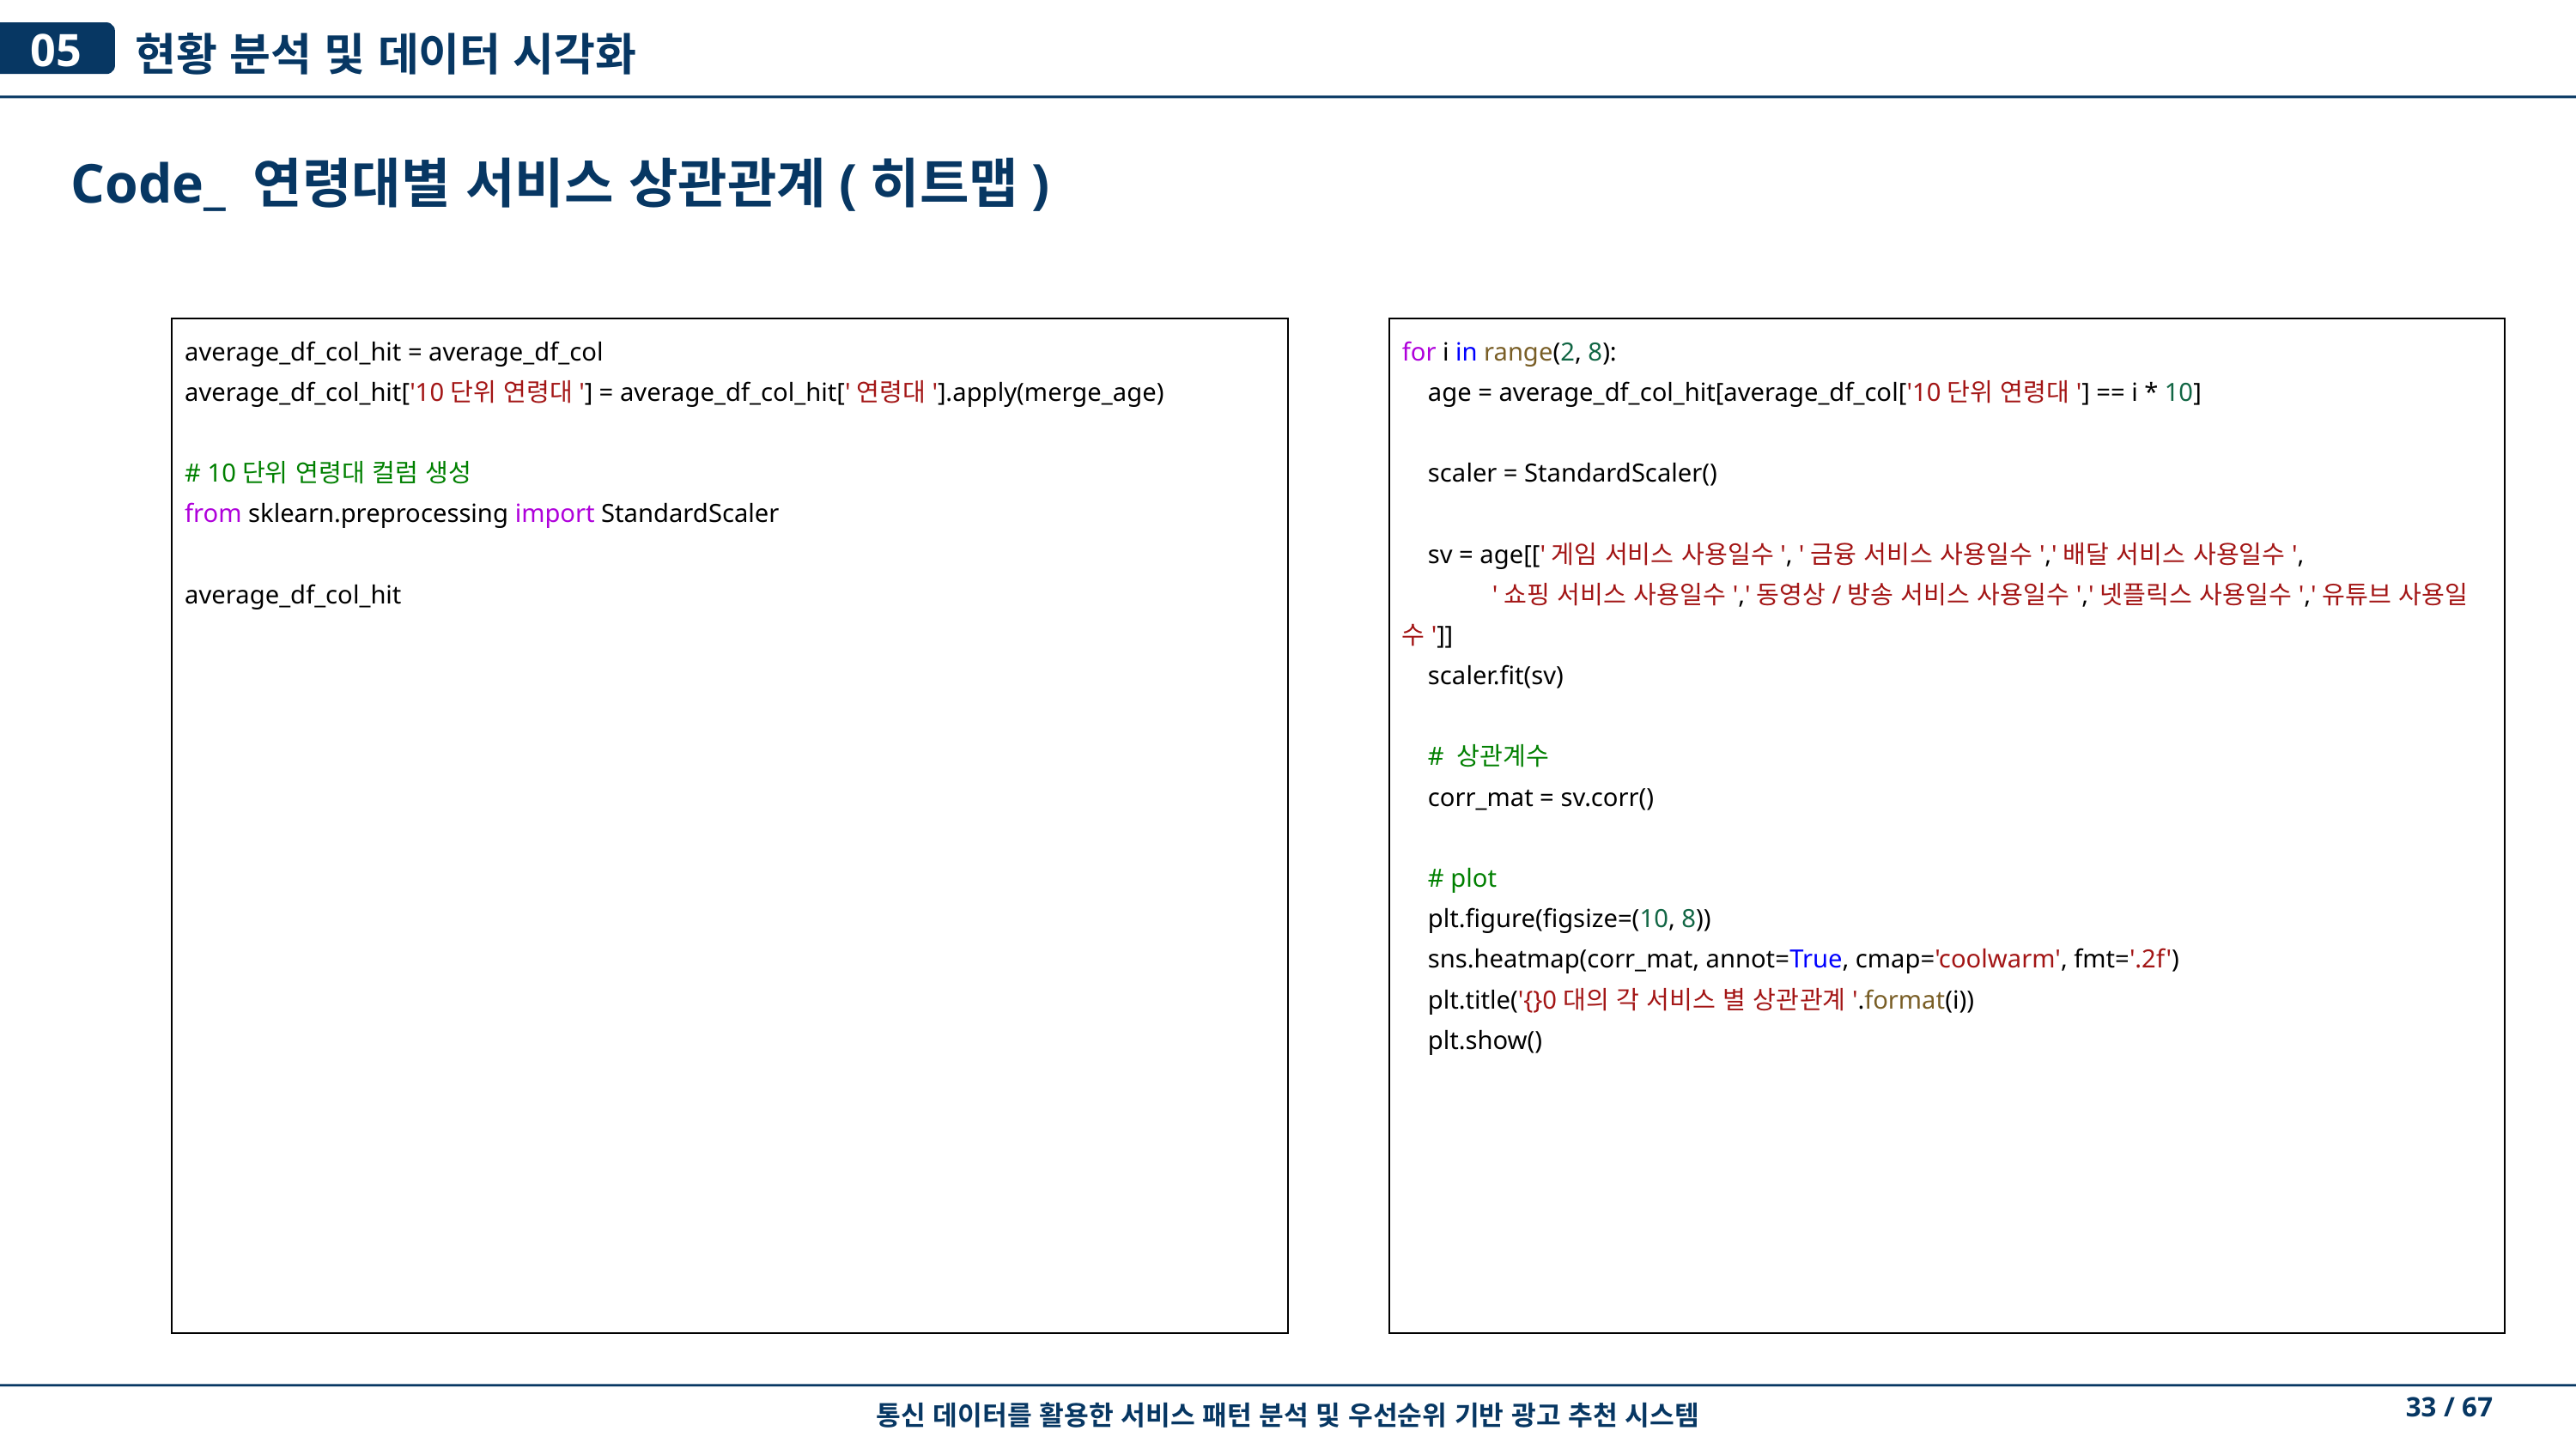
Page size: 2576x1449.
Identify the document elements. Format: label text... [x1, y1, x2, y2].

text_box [0, 15, 2576, 99]
text_box Code_ 연령대별 서비스 상관관계(히트맵) [70, 136, 1147, 215]
text_box average_df_col_hit = average_df_col average_df_col_hit['10단위 연령대'] = average_df_col_hit['연령대'].apply(merge_age) # 10단위 연령대 컬럼 생성 from sklearn.preprocessing import StandardScaler average_df_col_hit [171, 318, 1289, 1334]
text_box for i in range(2, 8): age = average_df_col_hit[average_df_col['10단위 연령대'] == i * 10] scaler = StandardScaler() sv = age[['게임 서비스 사용일수', '금융 서비스 사용일수','배달 서비스 사용일수', '쇼핑 서비스 사용일수','동영상/방송 서비스 사용일수','넷플릭스 사용일수','유튜브 사용일수']] scaler.fit(sv) # 상관계수 corr_mat = sv.corr() # plot plt.figure(figsize=(10, 8)) sns.heatmap(corr_mat, annot=True, cmap='coolwarm', fmt='.2f') plt.title('{}0대의 각 서비스 별 상관관계'.format(i)) plt.show() [1388, 318, 2506, 1334]
